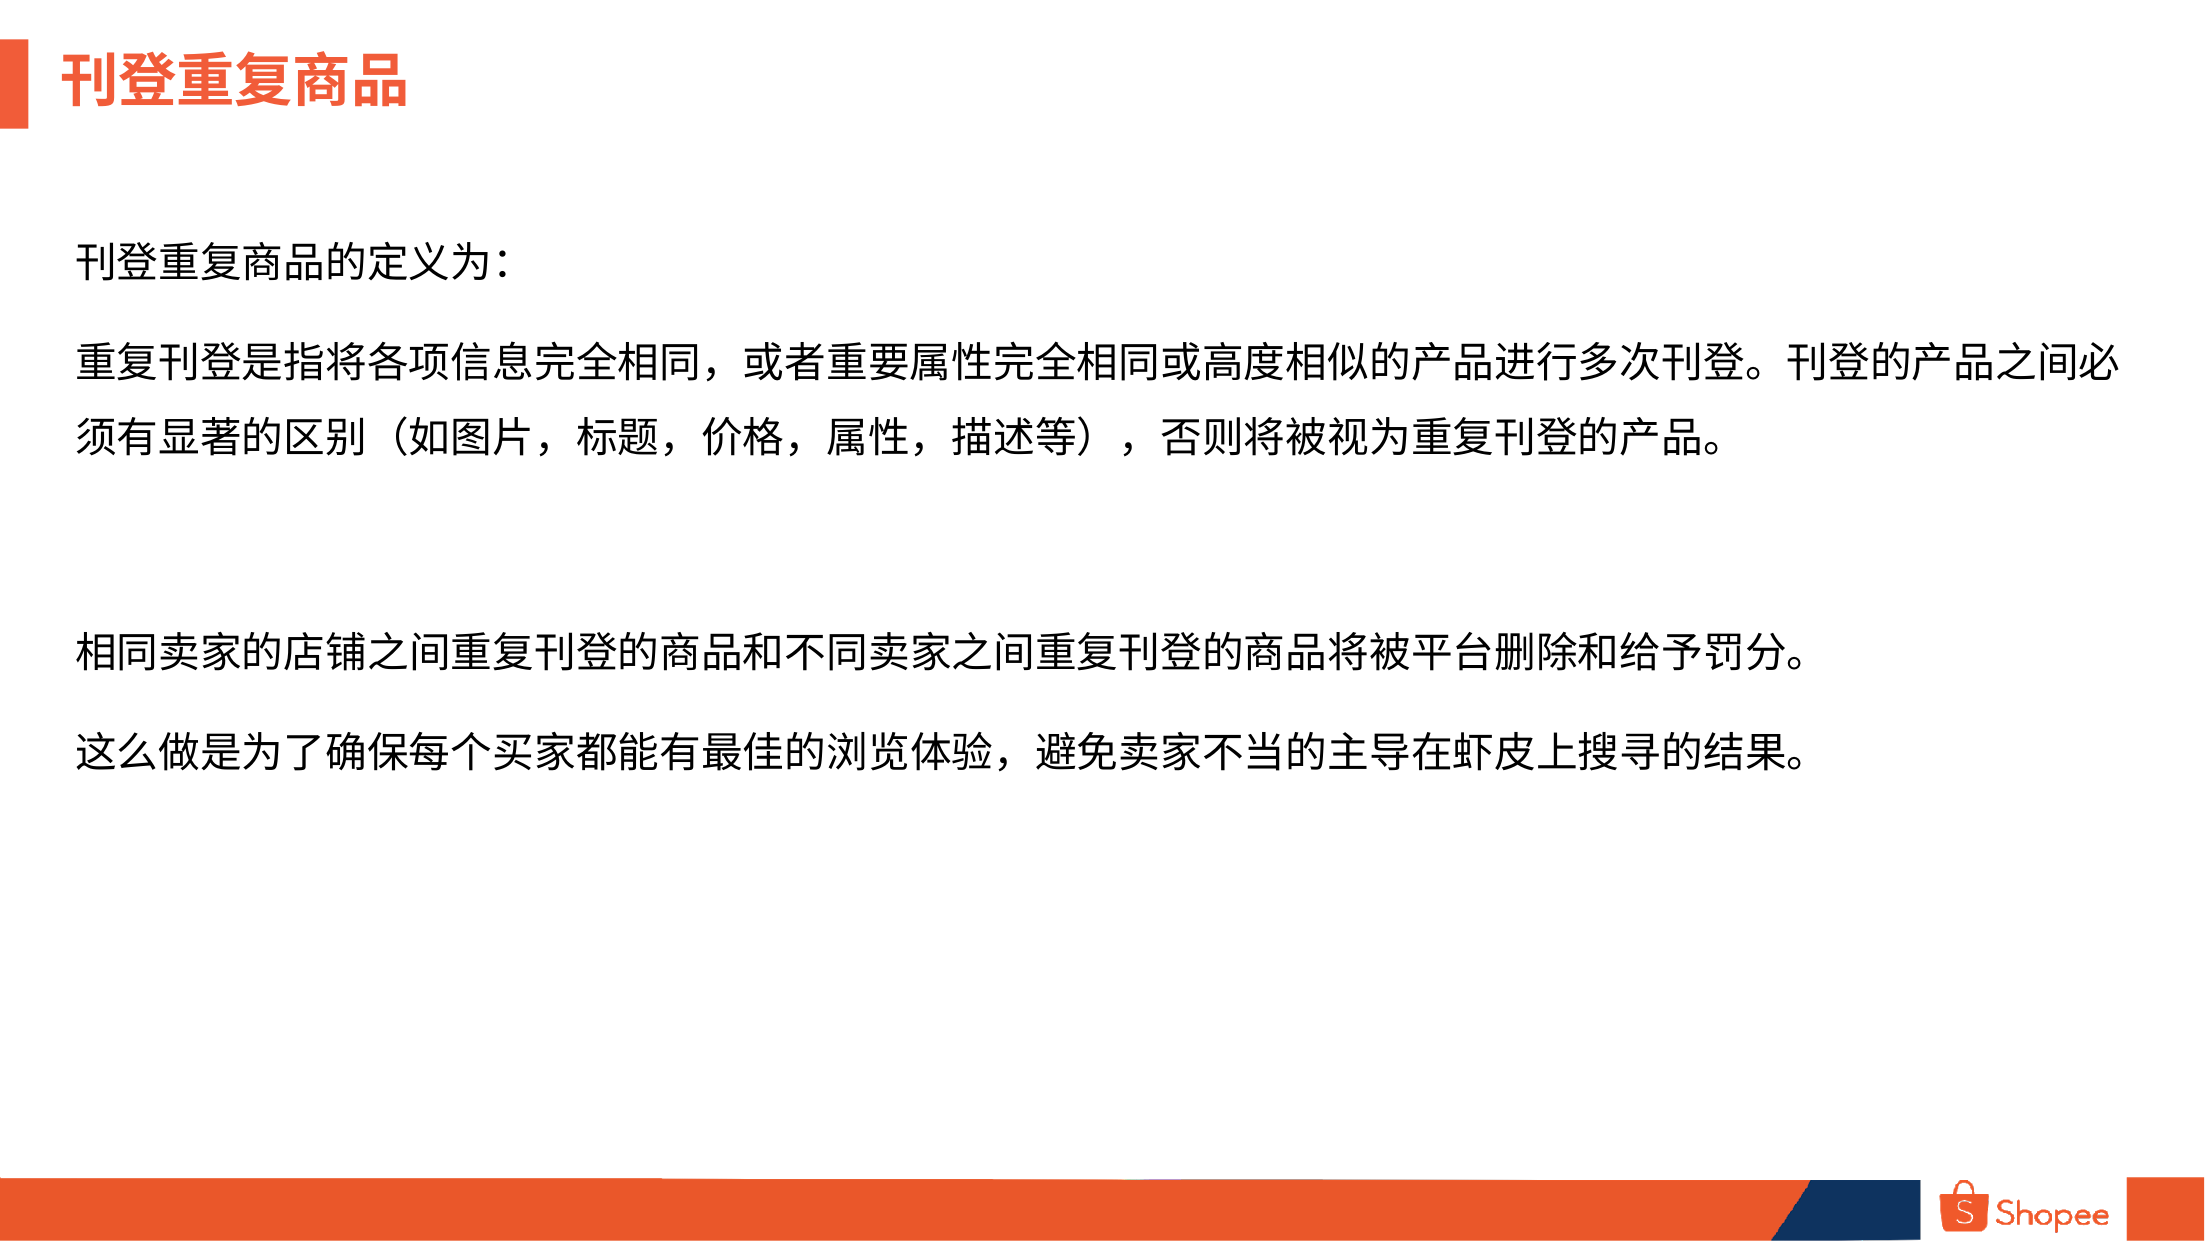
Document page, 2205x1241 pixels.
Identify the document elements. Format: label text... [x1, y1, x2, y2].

text_box [0, 39, 29, 129]
title 刊登重复商品 [60, 41, 952, 114]
picture [0, 1175, 2205, 1241]
text_box 刊登重复商品的定义为： 重复刊登是指将各项信息完全相同，或者重要属性完全相同或高度相似的产品进行多次刊登。刊登的产品之间必须有显著的区别（如图片，标题，价格，属性，描述等），否则将被视为重复刊登的产品。 相同卖家的店铺之间重复刊登的商品和不同卖家之间重复刊登的商品将被平台删除和给予罚分。 这么做是为了确保每个买家都能有最佳的浏览体验，避免卖家不当的主导在虾皮上搜寻的结果。 [60, 128, 2163, 1104]
